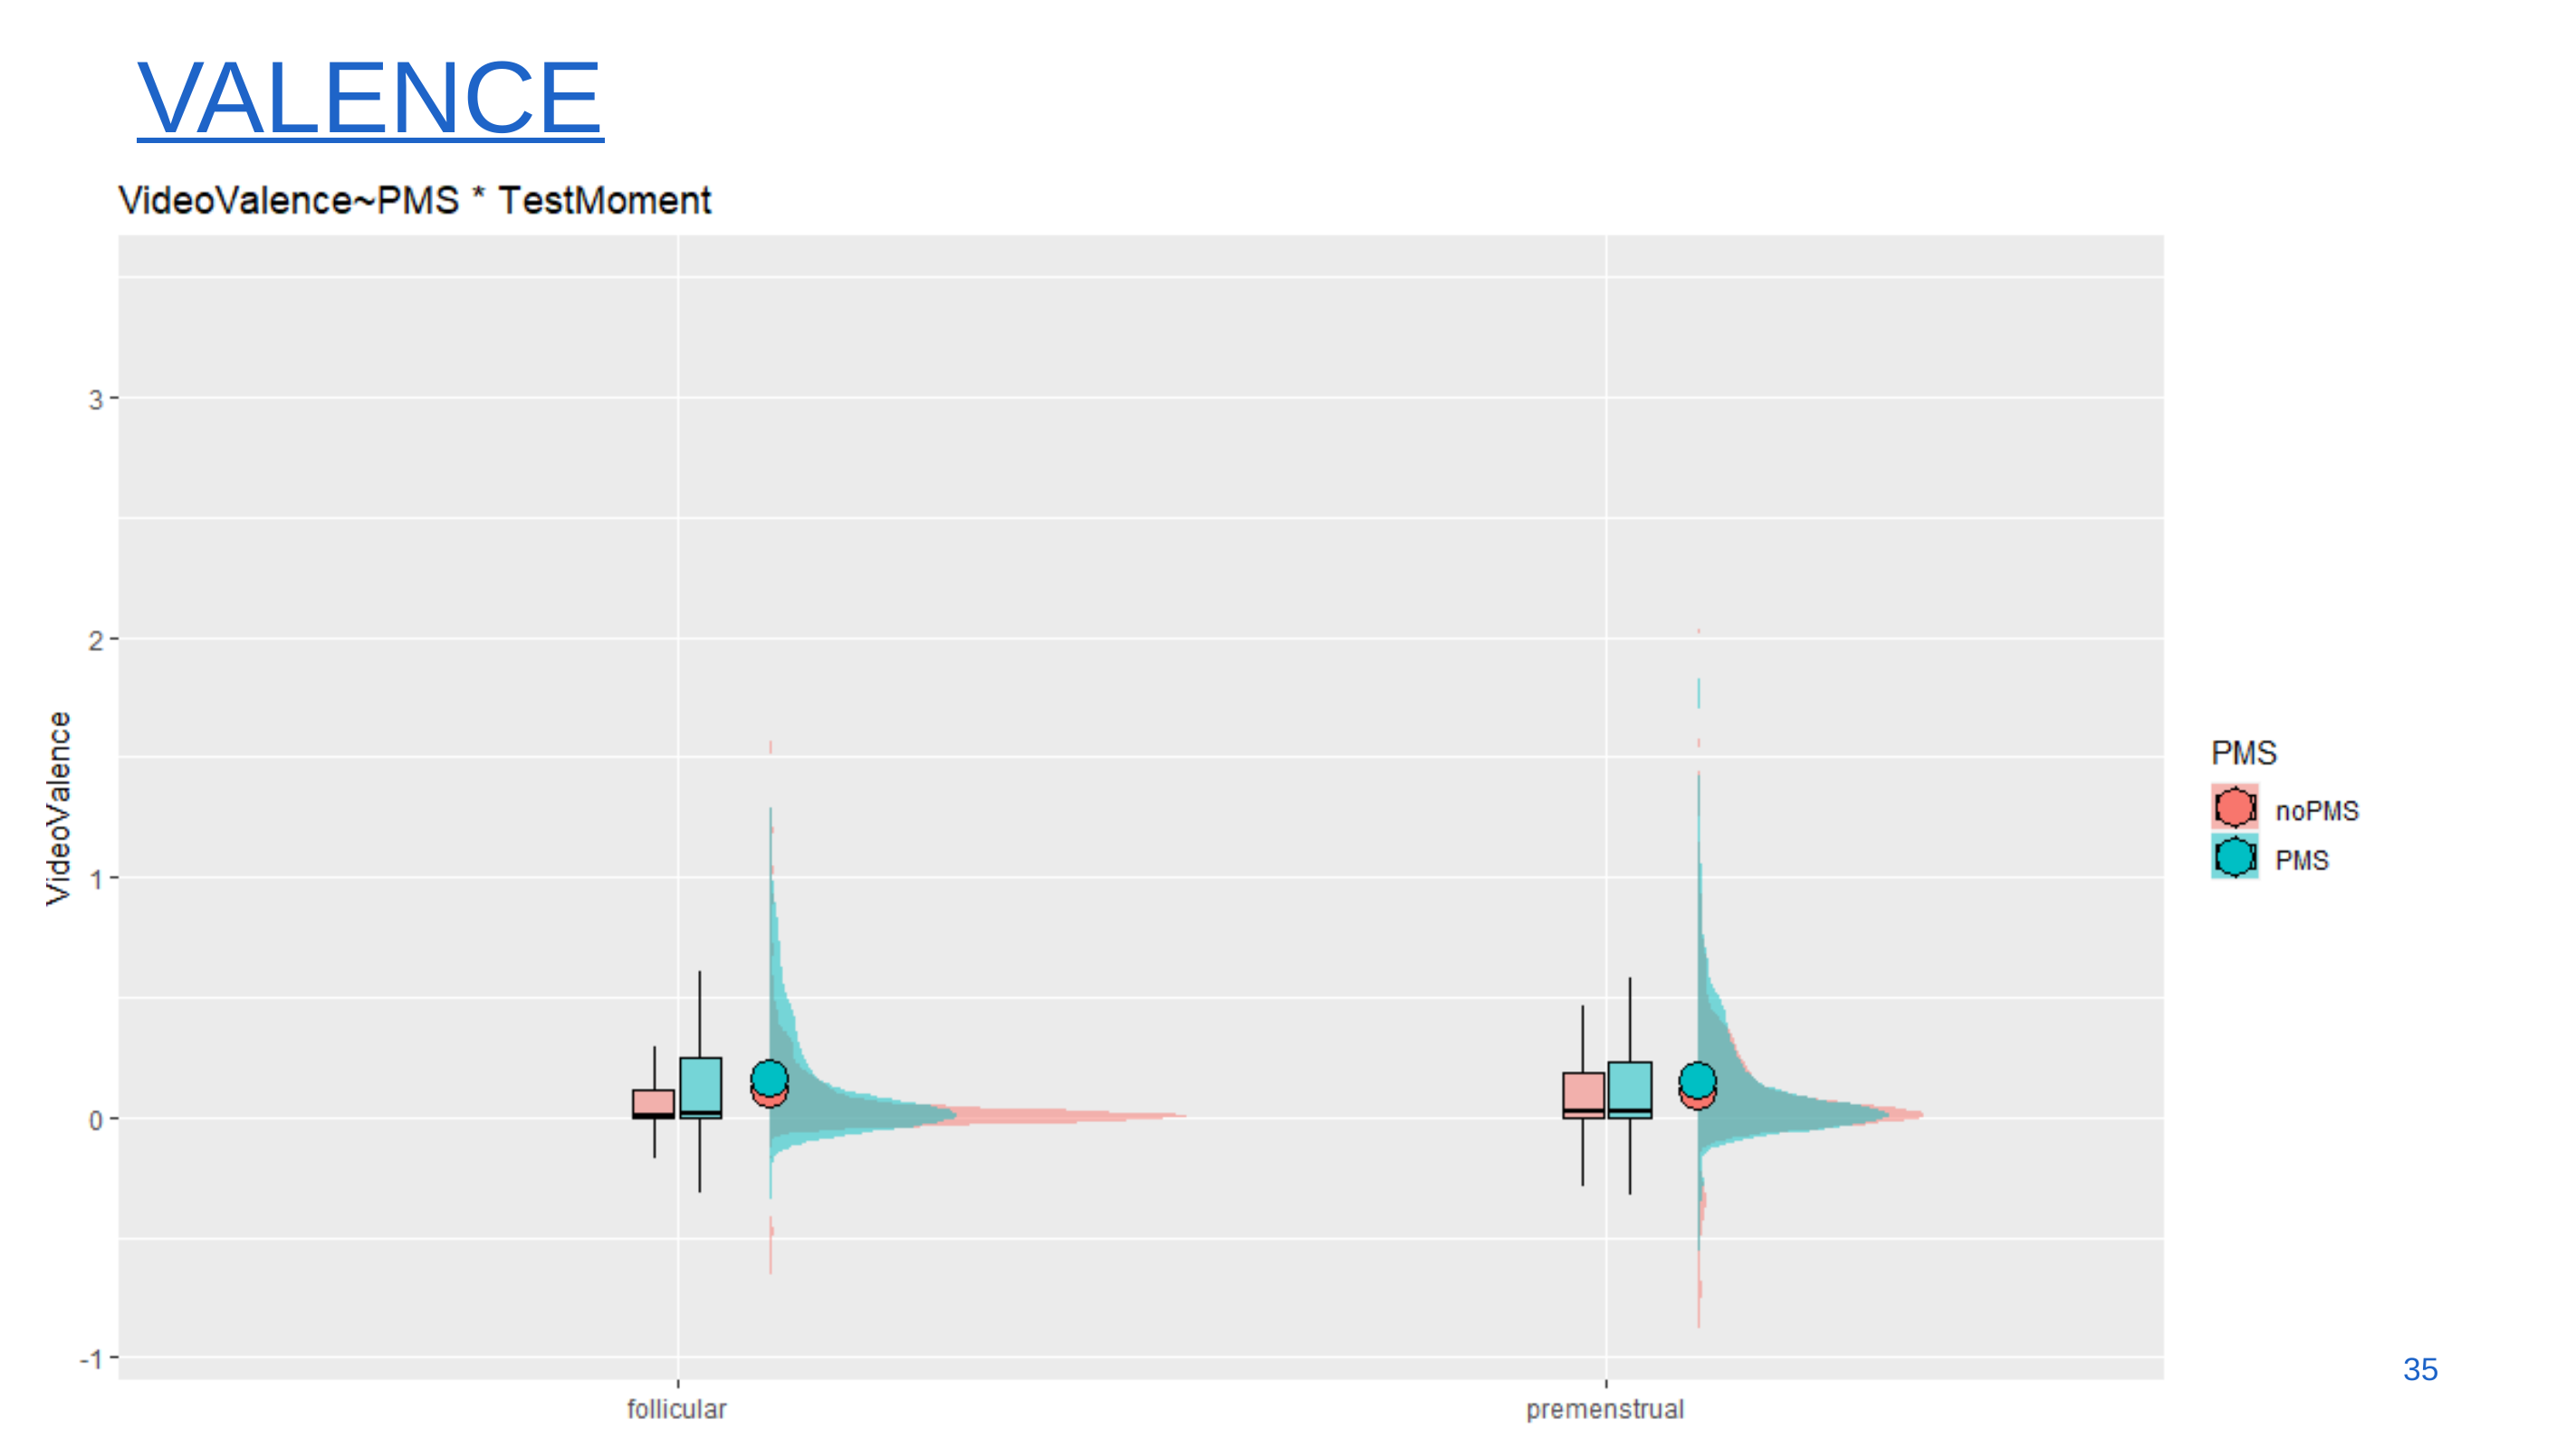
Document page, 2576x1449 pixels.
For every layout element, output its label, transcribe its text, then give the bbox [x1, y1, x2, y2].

slide_number 35 [2380, 1329, 2453, 1407]
title Valence [123, 37, 2456, 166]
picture [46, 165, 2380, 1449]
